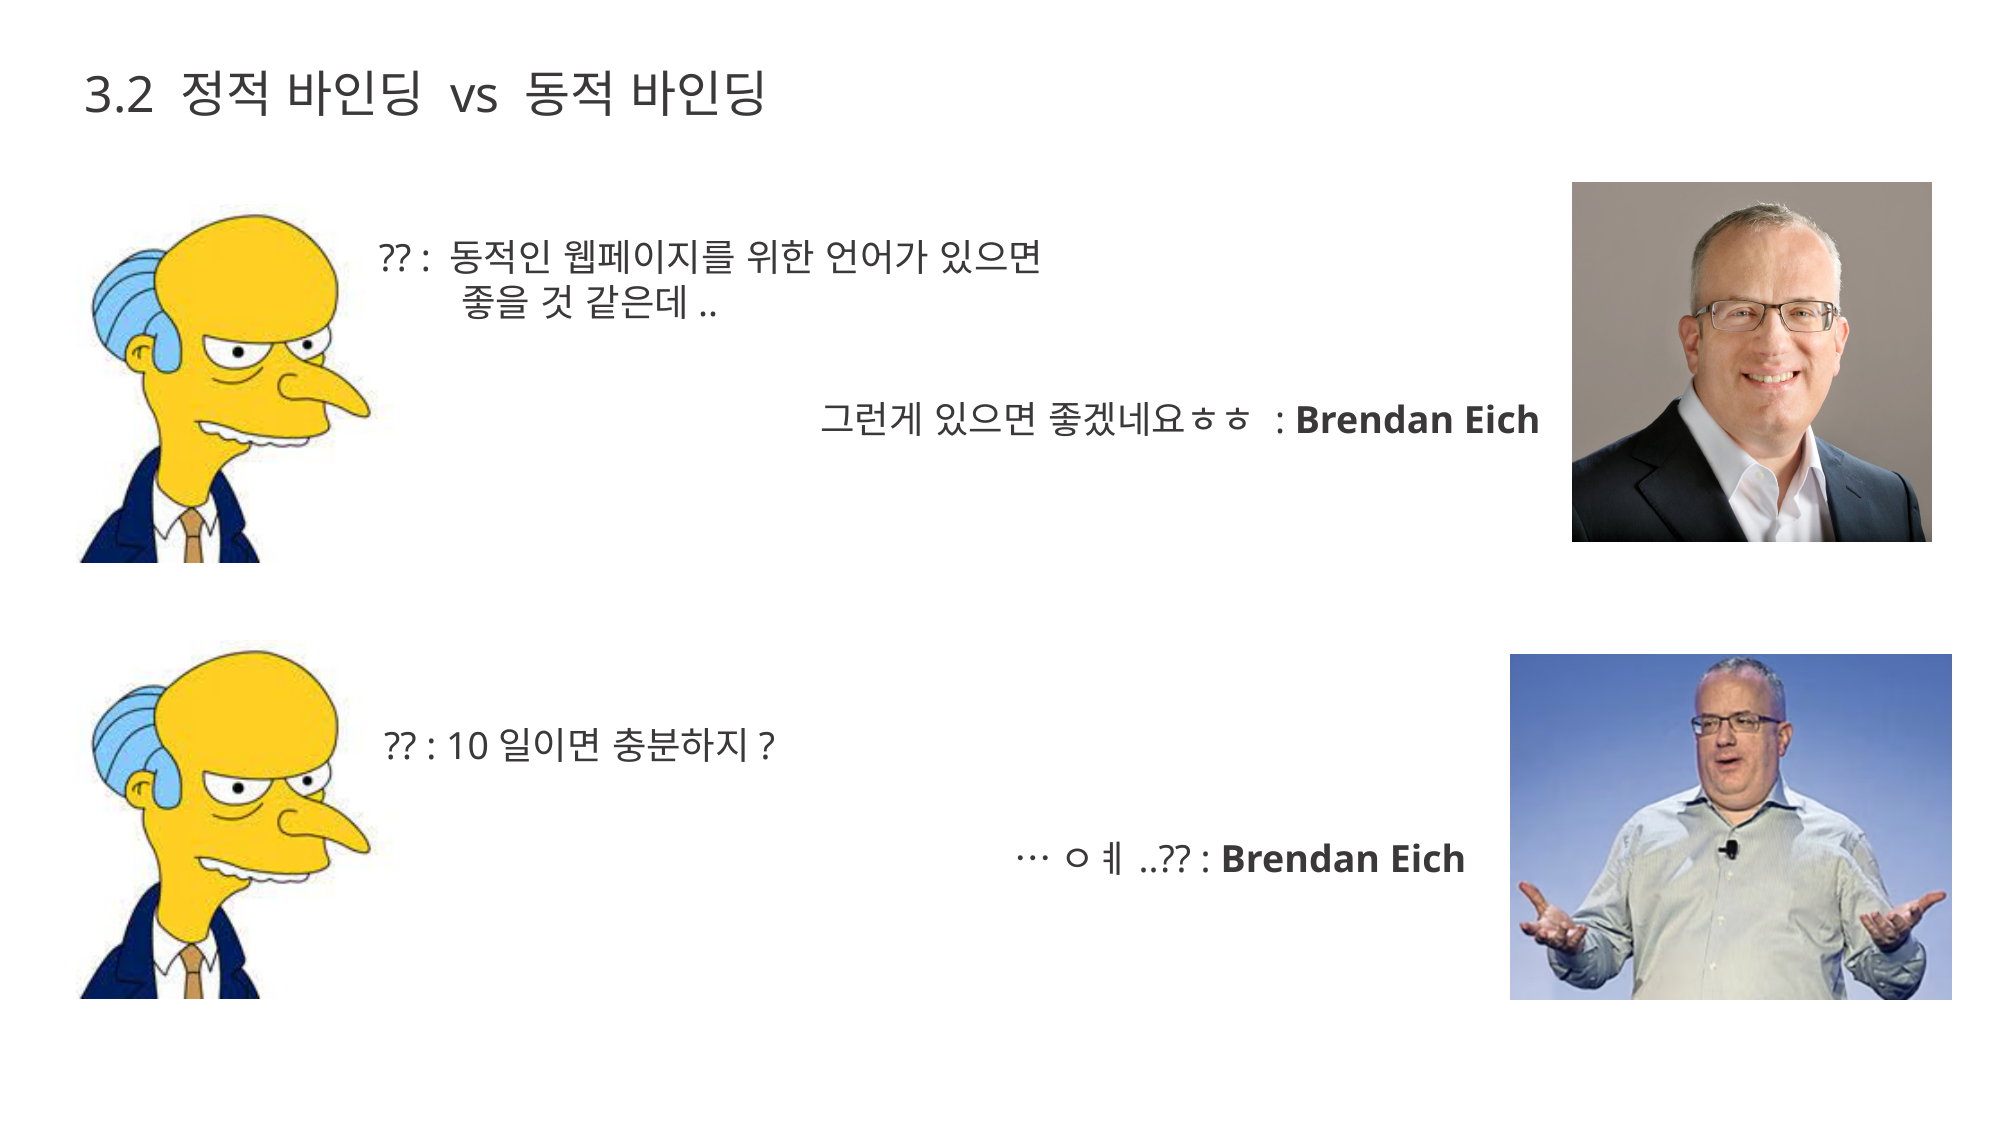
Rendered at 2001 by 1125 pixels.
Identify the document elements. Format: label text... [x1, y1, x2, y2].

text_box …ㅇㅖ..?? : Brendan Eich [999, 827, 1482, 888]
picture [48, 204, 407, 563]
picture [1572, 182, 1932, 542]
text_box ?? : 동적인 웹페이지를 위한 언어가 있으면 좋을 것 같은데.. [407, 226, 1069, 332]
picture [48, 640, 407, 999]
picture [1510, 654, 1952, 1000]
text_box ?? : 10일이면 충분하지? [407, 715, 790, 775]
text_box 3.2 정적 바인딩 vs 동적 바인딩 [70, 55, 784, 130]
text_box 그런게 있으면 좋겠네요ㅎㅎ : Brendan Eich [805, 388, 1556, 449]
